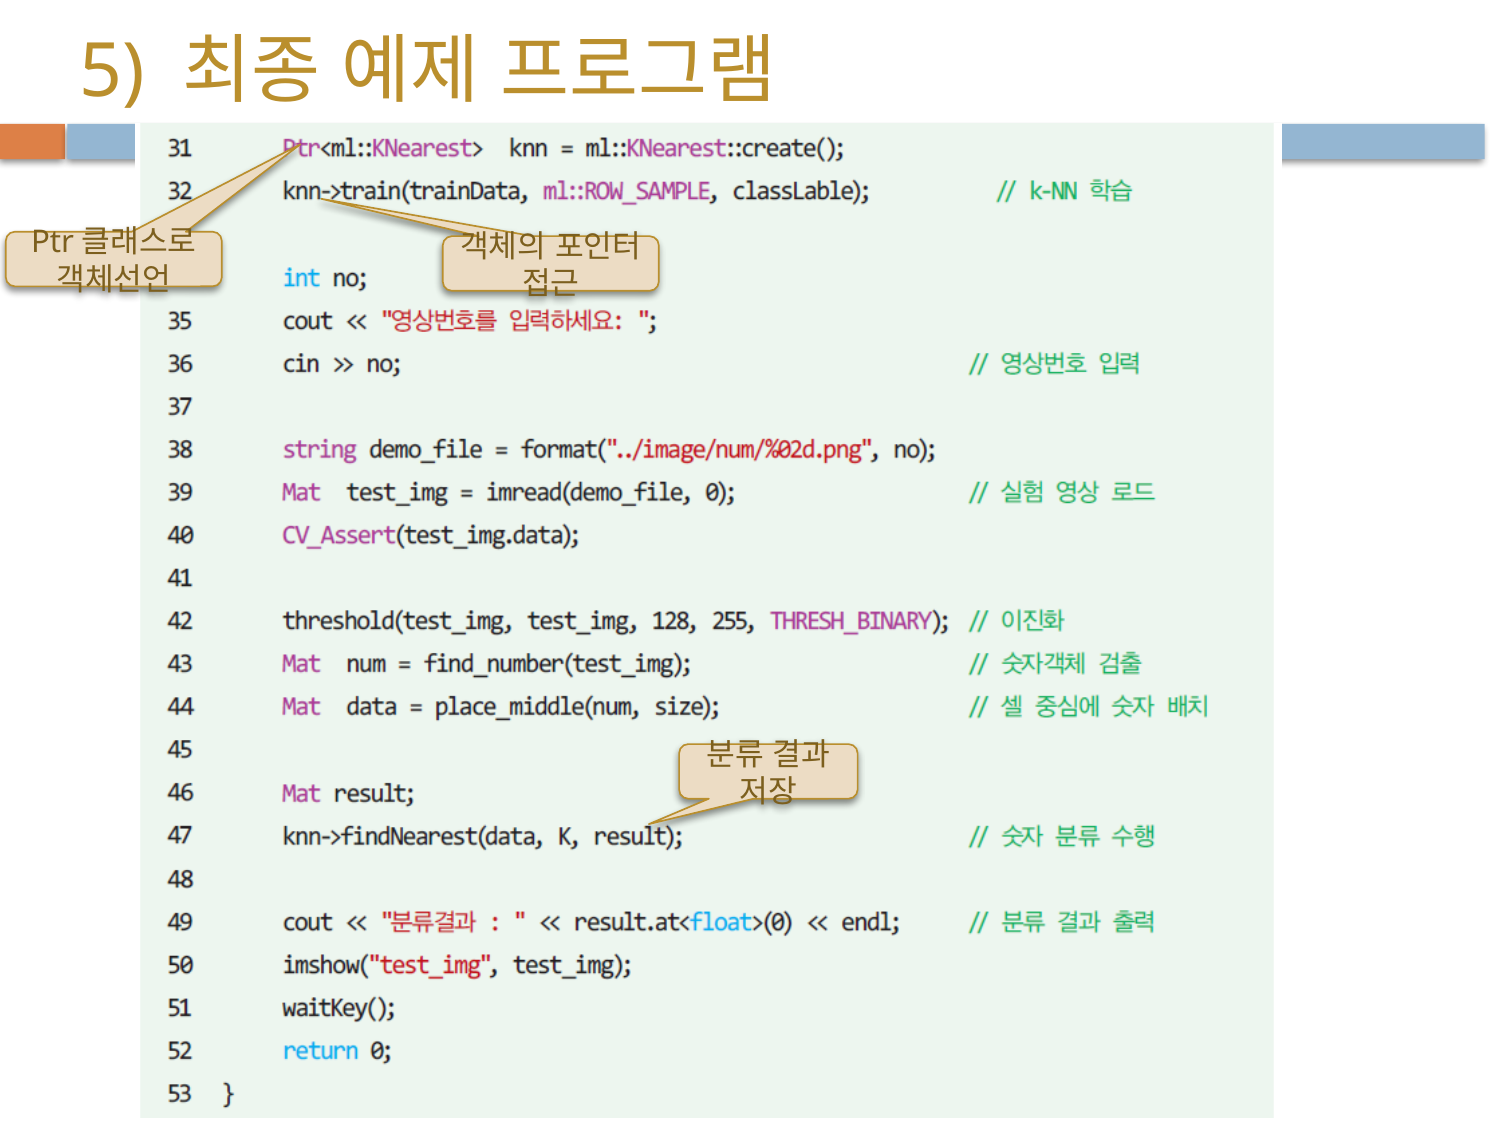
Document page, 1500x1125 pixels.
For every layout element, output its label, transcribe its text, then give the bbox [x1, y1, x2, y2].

picture [135, 122, 1282, 1118]
title 5) 최종 예제 프로그램 [64, 7, 1471, 126]
text_box Ptr클래스로 객체선언 [4, 230, 129, 288]
